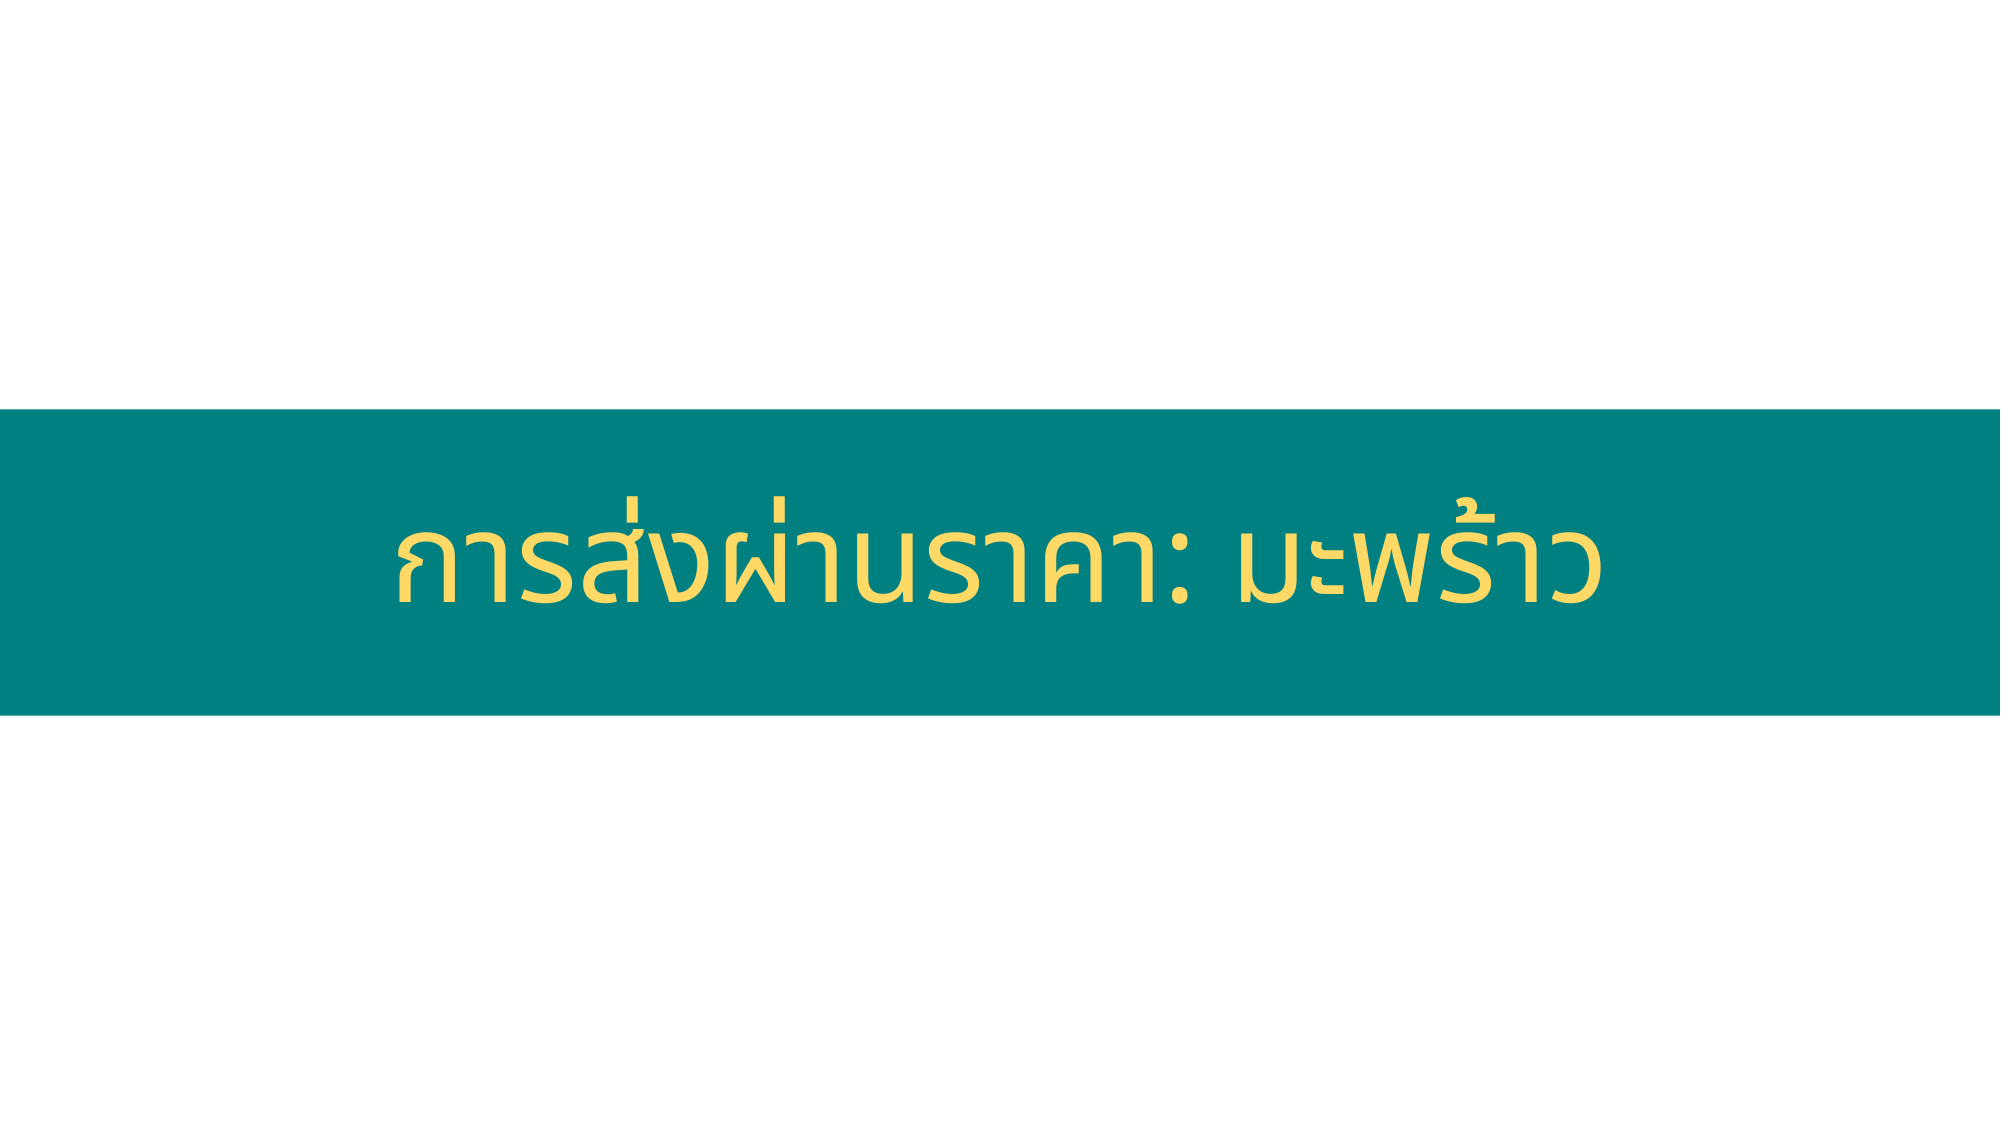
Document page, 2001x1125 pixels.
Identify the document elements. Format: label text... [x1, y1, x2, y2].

title การส่งผ่านราคา: มะพร้าว [0, 409, 2000, 716]
